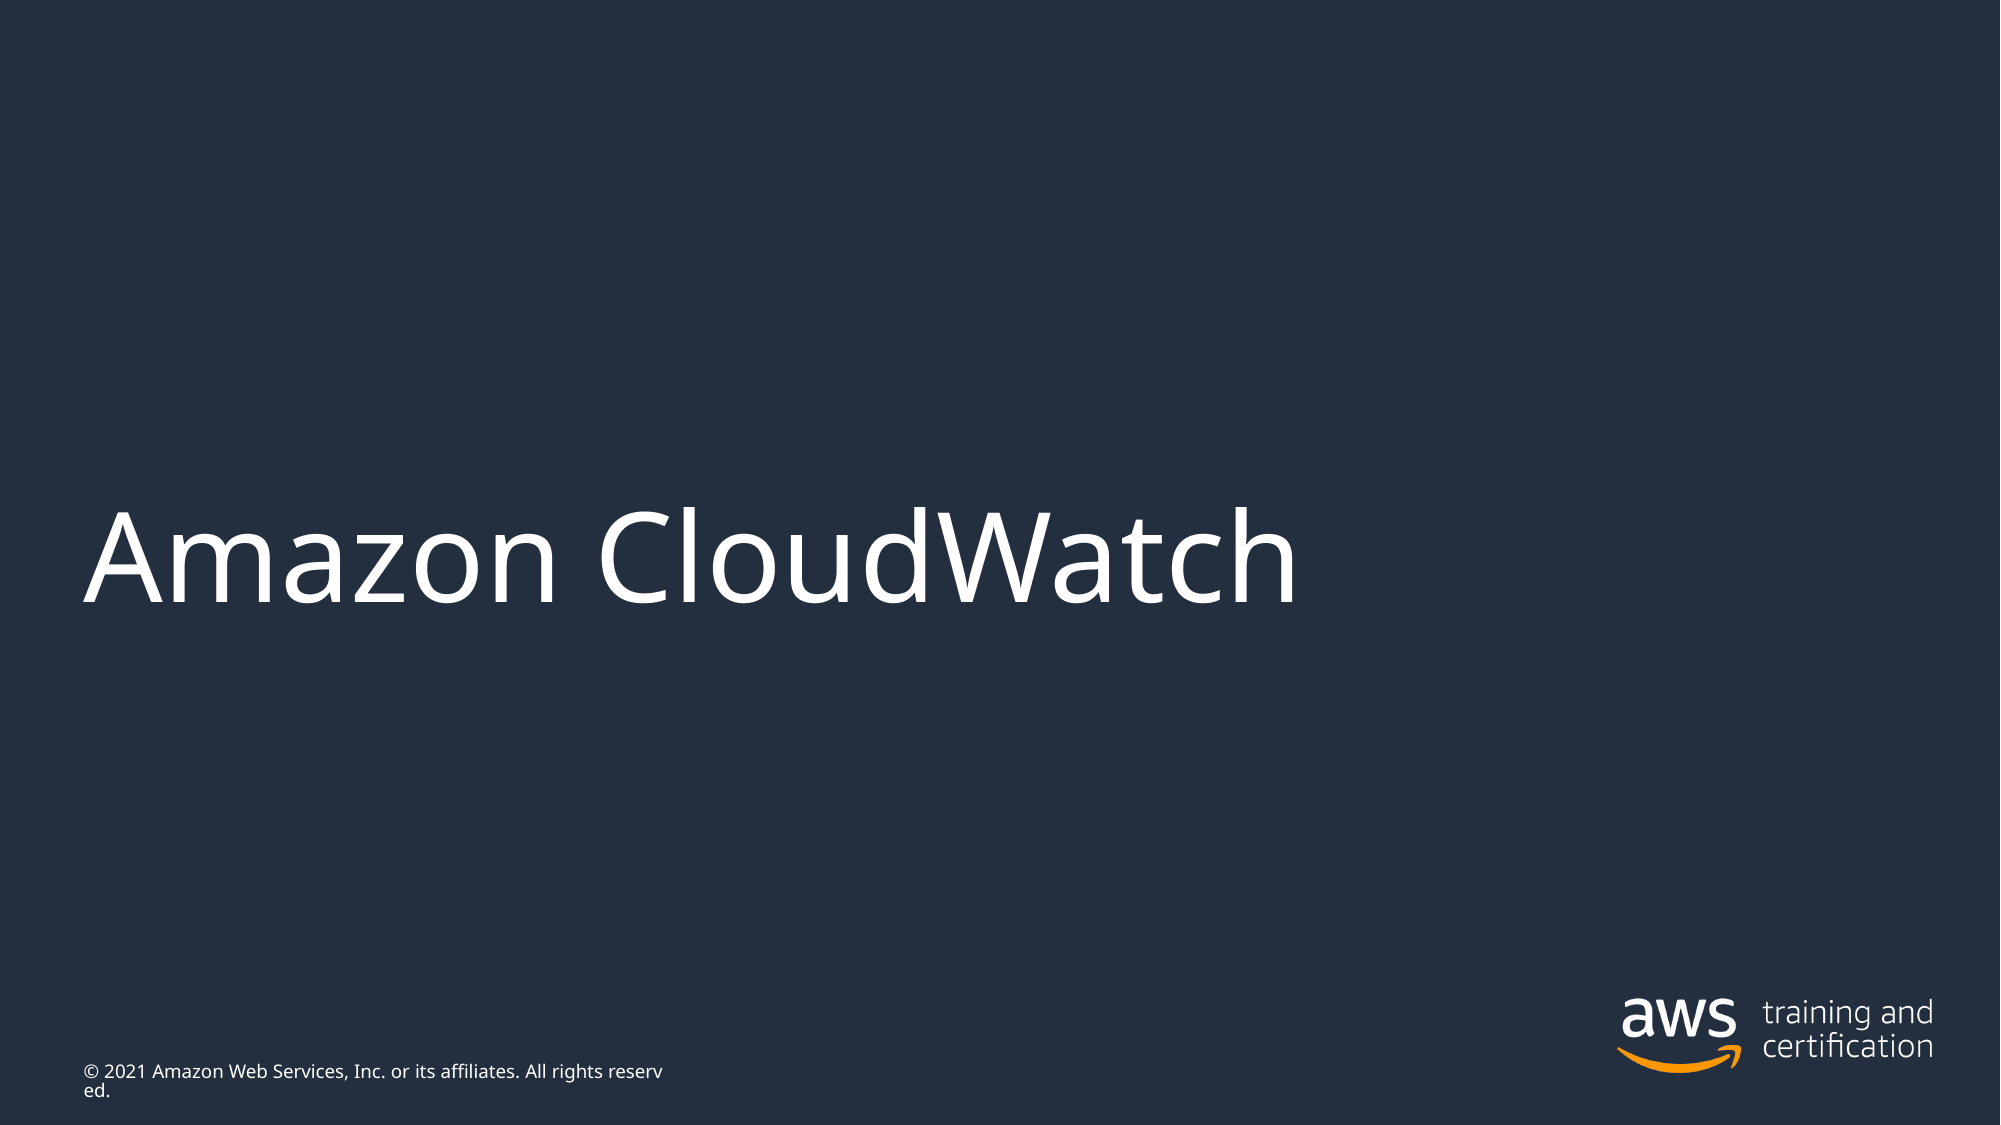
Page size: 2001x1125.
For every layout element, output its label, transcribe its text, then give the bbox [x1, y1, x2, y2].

picture [1617, 998, 1932, 1073]
footer © 2021 Amazon Web Services, Inc. or its affiliates. All rights reserved. [68, 1042, 682, 1103]
title Amazon CloudWatch [68, 523, 1932, 602]
